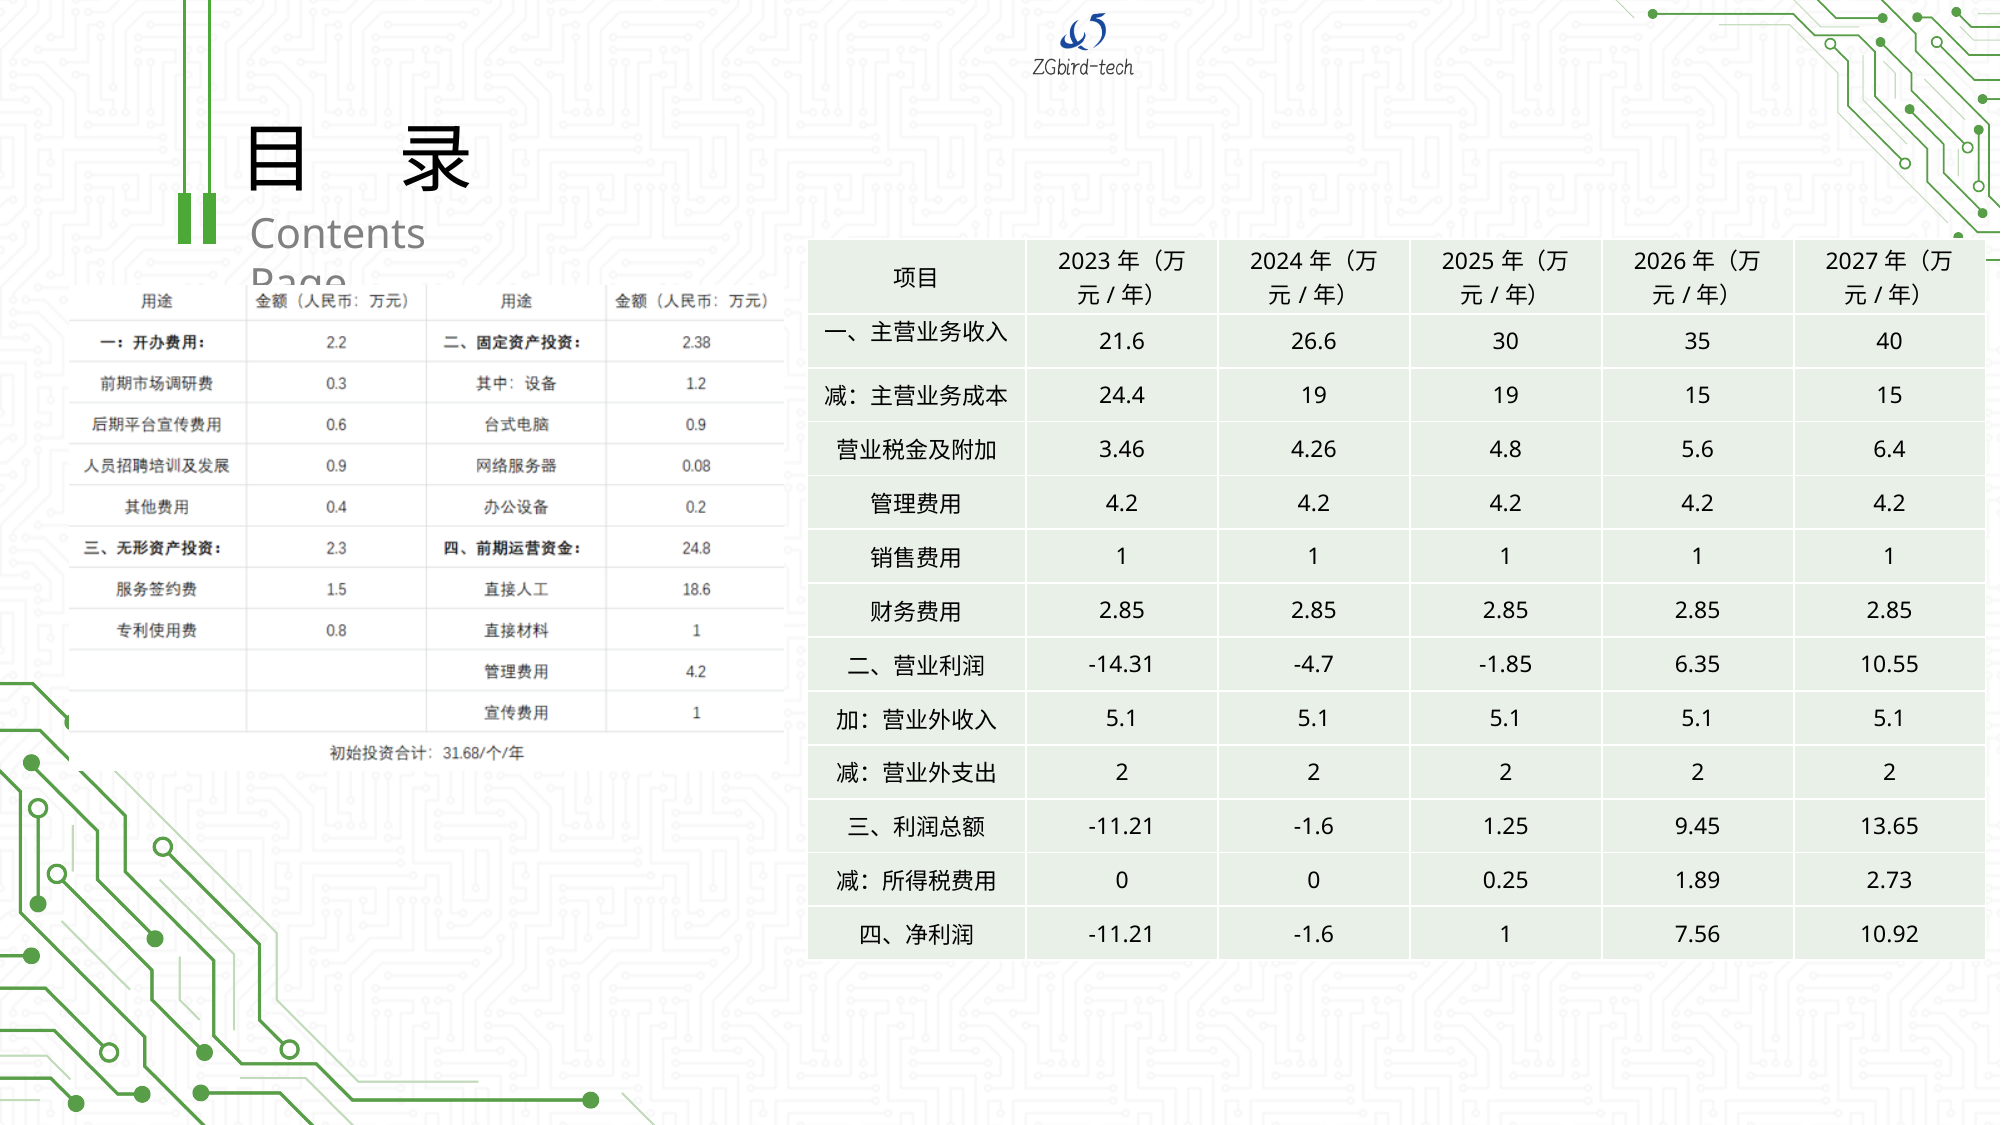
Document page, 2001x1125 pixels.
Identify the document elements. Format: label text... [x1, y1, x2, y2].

table_cell 4.2 [1603, 476, 1793, 528]
table_cell 1 [1027, 530, 1217, 582]
table_cell 1 [1411, 530, 1601, 582]
table_header 2025年（万元/年） [1411, 240, 1601, 313]
picture [69, 285, 784, 771]
table_cell 1.89 [1603, 853, 1793, 905]
table_cell 5.1 [1219, 692, 1409, 744]
table_cell 三、利润总额 [808, 800, 1025, 852]
table_cell 2.73 [1795, 853, 1985, 905]
table_cell 26.6 [1219, 315, 1409, 367]
table_cell 2.85 [1219, 584, 1409, 636]
table_cell 5.1 [1027, 692, 1217, 744]
table_cell 2 [1027, 746, 1217, 798]
table_cell 2 [1795, 746, 1985, 798]
table_cell 6.4 [1795, 422, 1985, 475]
table_cell -1.85 [1411, 638, 1601, 690]
table_cell 5.6 [1603, 422, 1793, 475]
table_cell -1.6 [1219, 907, 1409, 959]
table_cell -11.21 [1027, 907, 1217, 959]
table_cell 4.2 [1411, 476, 1601, 528]
table_cell 减：营业外支出 [808, 746, 1025, 798]
table_cell 管理费用 [808, 476, 1025, 528]
table_cell 19 [1219, 369, 1409, 421]
table_cell 30 [1411, 315, 1601, 367]
table_cell 2 [1411, 746, 1601, 798]
table_header 2026年（万元/年） [1603, 240, 1793, 313]
table_cell 1 [1219, 530, 1409, 582]
table_cell 二、营业利润 [808, 638, 1025, 690]
table_cell 2.85 [1411, 584, 1601, 636]
table_cell 1 [1411, 907, 1601, 959]
table_header 项目 [808, 240, 1025, 313]
table_cell 四、净利润 [808, 907, 1025, 959]
table_cell 5.1 [1795, 692, 1985, 744]
table_cell 营业税金及附加 [808, 422, 1025, 475]
table_cell 24.4 [1027, 369, 1217, 421]
table_cell 减：所得税费用 [808, 853, 1025, 905]
table_cell 5.1 [1603, 692, 1793, 744]
table_cell 财务费用 [808, 584, 1025, 636]
table_cell -4.7 [1219, 638, 1409, 690]
table_cell 2.85 [1795, 584, 1985, 636]
table_cell 15 [1795, 369, 1985, 421]
table_cell -11.21 [1027, 800, 1217, 852]
table_cell 1 [1795, 530, 1985, 582]
table_header 2027年（万元/年） [1795, 240, 1985, 313]
table_cell 0 [1027, 853, 1217, 905]
table_cell 21.6 [1027, 315, 1217, 367]
table_header 2023年（万元/年） [1027, 240, 1217, 313]
table_cell 13.65 [1795, 800, 1985, 852]
table_cell 10.55 [1795, 638, 1985, 690]
table_cell 加：营业外收入 [808, 692, 1025, 744]
table_cell 15 [1603, 369, 1793, 421]
table_cell 减：主营业务成本 [808, 369, 1025, 421]
table_cell 1 [1603, 530, 1793, 582]
table_cell 6.35 [1603, 638, 1793, 690]
table_cell 0.25 [1411, 853, 1601, 905]
table_cell 5.1 [1411, 692, 1601, 744]
table_cell -14.31 [1027, 638, 1217, 690]
table_cell 4.2 [1027, 476, 1217, 528]
table_cell 销售费用 [808, 530, 1025, 582]
table_cell 9.45 [1603, 800, 1793, 852]
table_cell 4.8 [1411, 422, 1601, 475]
picture [1015, 11, 1145, 87]
table_cell 2 [1603, 746, 1793, 798]
table_cell 35 [1603, 315, 1793, 367]
table_cell 7.56 [1603, 907, 1793, 959]
table_cell 0 [1219, 853, 1409, 905]
table_cell 4.2 [1219, 476, 1409, 528]
table_cell 4.2 [1795, 476, 1985, 528]
table_cell 2.85 [1603, 584, 1793, 636]
table_cell 1.25 [1411, 800, 1601, 852]
table_cell 10.92 [1795, 907, 1985, 959]
table_cell -1.6 [1219, 800, 1409, 852]
table_cell 4.26 [1219, 422, 1409, 475]
table_cell 40 [1795, 315, 1985, 367]
table_cell 2 [1219, 746, 1409, 798]
table_cell 19 [1411, 369, 1601, 421]
table_cell 2.85 [1027, 584, 1217, 636]
table_header 2024年（万元/年） [1219, 240, 1409, 313]
table_cell 一、主营业务收入 [808, 315, 1025, 367]
table_cell 3.46 [1027, 422, 1217, 475]
